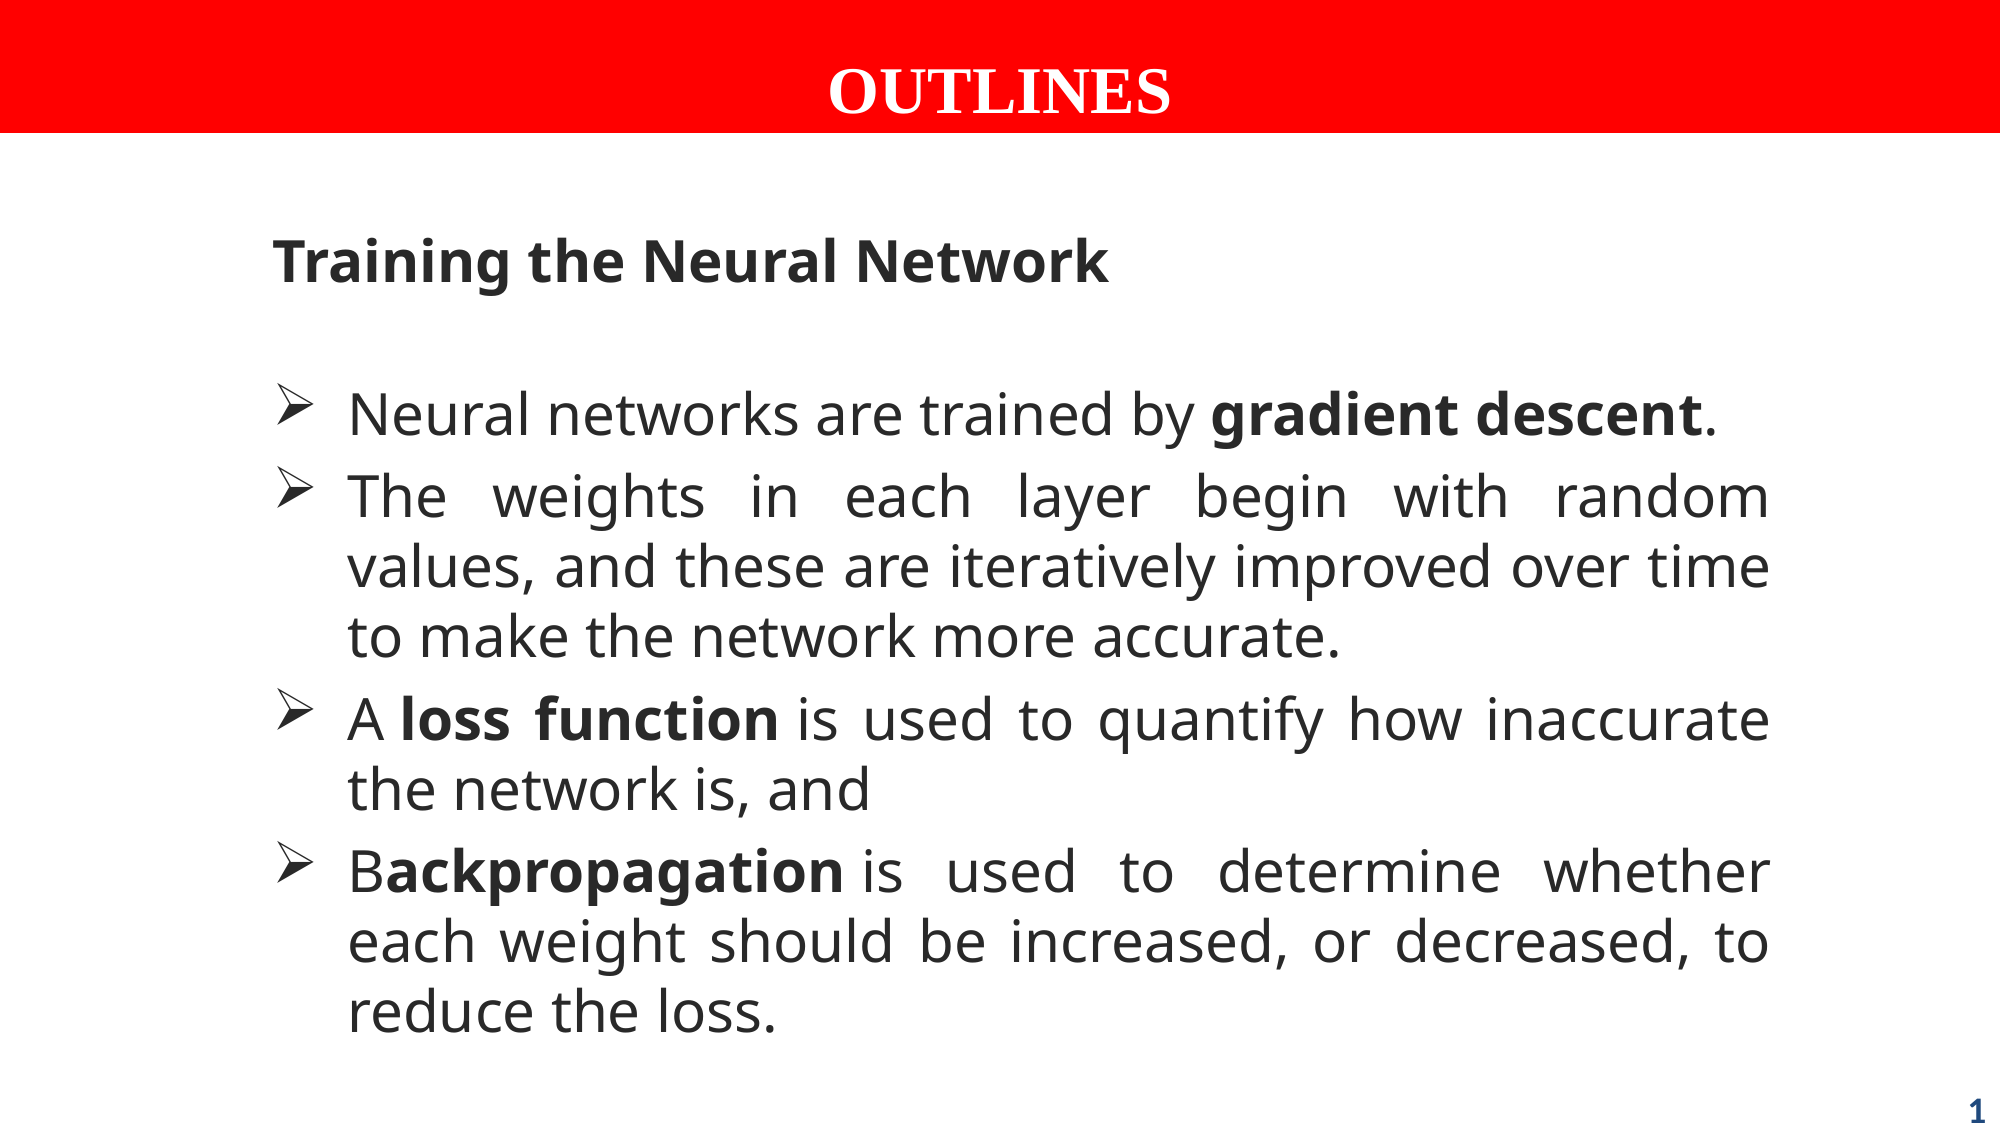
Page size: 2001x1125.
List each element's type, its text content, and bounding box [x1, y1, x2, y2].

text_box Training the Neural Network Neural networks are trained by gradient descent. The weights in each layer begin with random values, and these are iteratively improved over time to make the network more accurate. A loss function is used to quantify how inaccurate the network is, and Backpropagation is used to determine whether each weight should be increased, or decreased, to reduce the loss. [257, 216, 1787, 1079]
text_box 1 [1952, 1055, 2000, 1125]
text_box Outlines [0, 0, 2000, 133]
